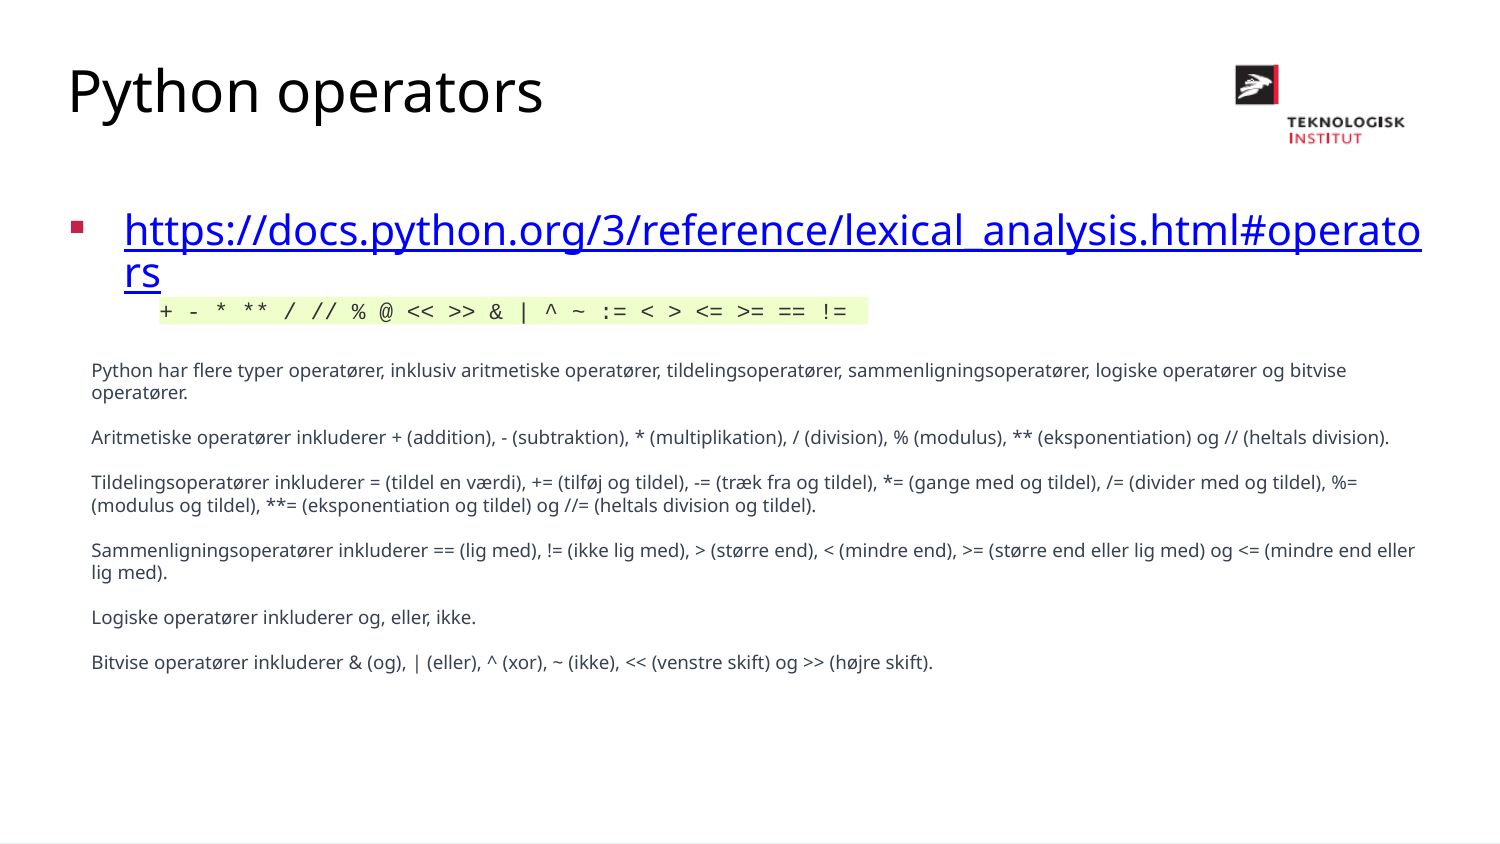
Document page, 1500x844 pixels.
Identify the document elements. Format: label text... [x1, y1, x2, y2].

text_box + - * ** / // % @ << >> & | ^ ~ := < > <= >= == != [159, 296, 869, 325]
list Python operators [46, 33, 1204, 185]
text_box Python har flere typer operatører, inklusiv aritmetiske operatører, tildelingsoperatører, sammenligningsoperatører, logiske operatører og bitvise operatører. Aritmetiske operatører inkluderer + (addition), - (subtraktion), * (multiplikation), / (division), % (modulus), ** (eksponentiation) og // (heltals division). Tildelingsoperatører inkluderer = (tildel en værdi), += (tilføj og tildel), -= (træk fra og tildel), *= (gange med og tildel), /= (divider med og tildel), %= (modulus og tildel), **= (eksponentiation og tildel) og //= (heltals division og tildel). Sammenligningsoperatører inkluderer == (lig med), != (ikke lig med), > (større end), < (mindre end), >= (større end eller lig med) og <= (mindre end eller lig med). Logiske operatører inkluderer og, eller, ikke. Bitvise operatører inkluderer & (og), | (eller), ^ (xor), ~ (ikke), << (venstre skift) og >> (højre skift). [76, 350, 1447, 681]
list https://docs.python.org/3/reference/lexical_analysis.html#operators [46, 183, 1447, 297]
